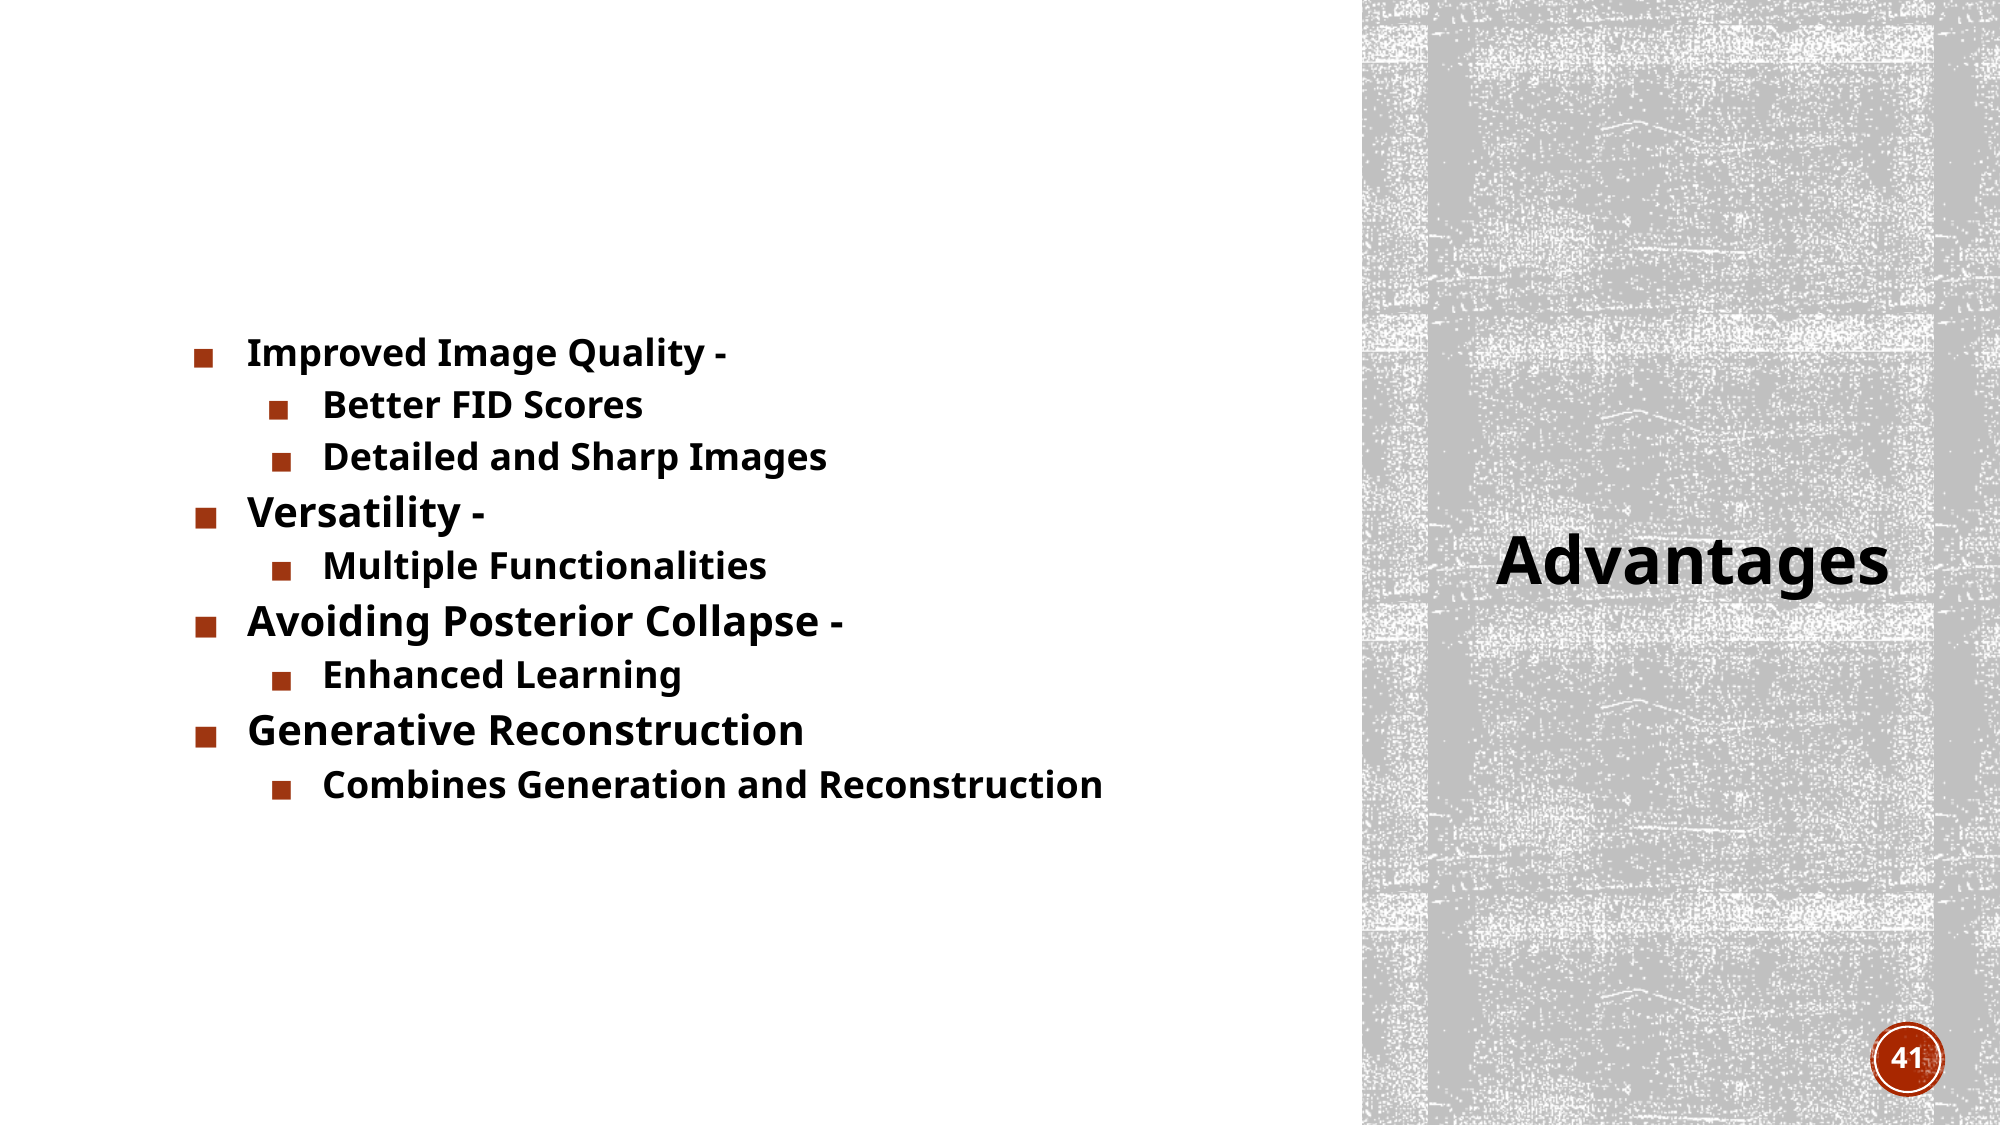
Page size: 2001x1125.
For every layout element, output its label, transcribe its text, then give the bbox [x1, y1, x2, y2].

slide_number ‹#› [1855, 1028, 1961, 1089]
picture [1887, 1021, 1929, 1028]
title Advantages [1431, 420, 1957, 705]
picture [1884, 1089, 1931, 1097]
list Improved Image Quality - Better FID Scores Detailed and Sharp Images Versatility - Multiple Functionalities Avoiding Posterior Collapse - Enhanced Learning Generative Reconstruction Combines Generation and Reconstruction [157, 315, 1259, 944]
